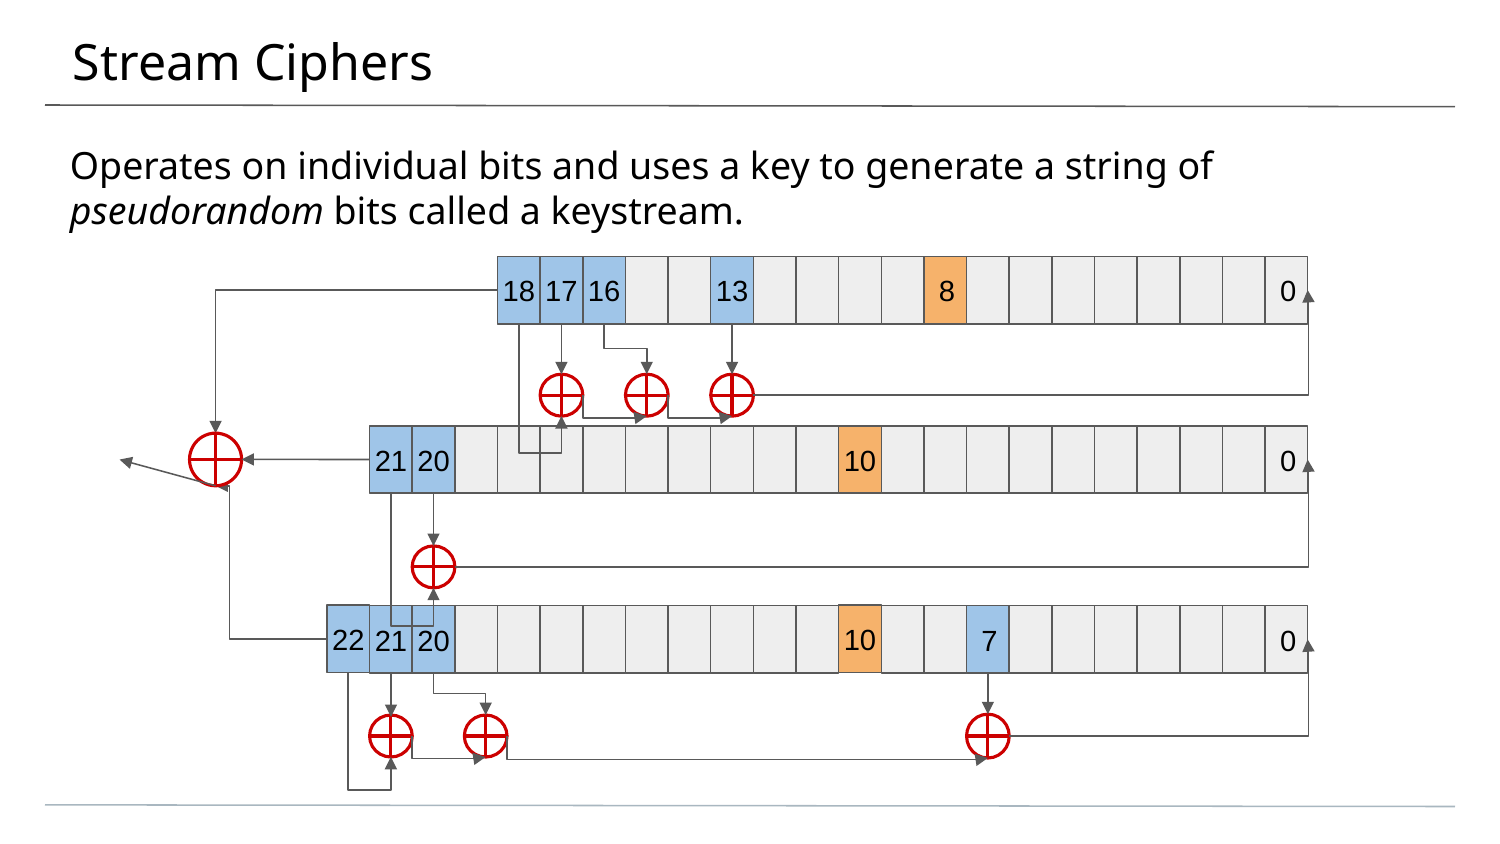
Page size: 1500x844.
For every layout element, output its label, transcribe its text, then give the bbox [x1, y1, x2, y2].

text_box [1094, 605, 1137, 637]
text_box [796, 605, 839, 674]
text_box [1137, 605, 1179, 637]
text_box 0 [1265, 256, 1308, 289]
text_box [1051, 425, 1094, 457]
text_box [966, 256, 1009, 288]
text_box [438, 667, 481, 721]
text_box 20 [412, 605, 454, 674]
text_box 0 [1265, 425, 1308, 459]
text_box [582, 605, 625, 674]
text_box 7 [966, 605, 1009, 674]
text_box [1094, 425, 1137, 457]
text_box 22 [326, 605, 370, 673]
text_box [1179, 425, 1222, 457]
text_box [1009, 256, 1051, 288]
text_box 10 [838, 605, 882, 673]
text_box [1179, 605, 1222, 637]
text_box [454, 459, 1308, 568]
text_box [838, 256, 881, 288]
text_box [599, 327, 651, 371]
text_box [1009, 425, 1051, 457]
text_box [753, 289, 1308, 396]
text_box [540, 425, 582, 457]
title Stream Ciphers [0, 0, 1500, 88]
text_box [753, 425, 796, 457]
text_box 17 [540, 256, 582, 324]
text_box 21 [369, 605, 412, 674]
text_box [582, 425, 625, 457]
text_box 20 [412, 442, 454, 494]
text_box 21 [369, 442, 412, 494]
text_box [369, 715, 413, 757]
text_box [364, 519, 439, 541]
text_box [625, 375, 668, 417]
text_box [710, 425, 753, 457]
text_box [966, 425, 1009, 457]
text_box [454, 441, 497, 458]
text_box [966, 714, 1008, 759]
text_box [881, 425, 923, 457]
text_box [497, 425, 540, 457]
text_box [454, 605, 497, 674]
text_box 0 [1265, 605, 1308, 639]
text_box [215, 485, 328, 640]
text_box [668, 425, 710, 457]
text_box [326, 693, 391, 716]
text_box 16 [582, 256, 625, 324]
text_box [753, 256, 796, 289]
text_box [189, 433, 242, 484]
text_box [1009, 605, 1051, 637]
text_box [1222, 256, 1265, 288]
text_box 18 [497, 256, 540, 324]
text_box [464, 715, 507, 757]
text_box [412, 547, 454, 588]
text_box [796, 256, 838, 288]
text_box [881, 605, 923, 674]
text_box [1051, 256, 1094, 288]
text_box [625, 425, 668, 457]
text_box [923, 605, 966, 674]
text_box [625, 256, 668, 324]
text_box [1094, 256, 1137, 288]
text_box [1137, 256, 1179, 288]
text_box [1222, 425, 1265, 457]
text_box [668, 605, 710, 674]
text_box [1222, 605, 1265, 637]
text_box [710, 605, 753, 674]
text_box 10 [838, 425, 881, 457]
text_box Operates on individual bits and uses a key to generate a string of pseudorandom bits called a keystream. [55, 127, 1452, 233]
text_box [540, 375, 583, 417]
text_box [1179, 256, 1222, 288]
text_box 13 [710, 256, 753, 324]
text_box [215, 289, 498, 434]
text_box [497, 605, 540, 674]
text_box [540, 605, 582, 674]
text_box 8 [923, 256, 966, 288]
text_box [493, 348, 566, 371]
text_box [753, 605, 796, 674]
text_box [796, 425, 838, 457]
text_box [710, 374, 753, 417]
text_box [1051, 605, 1094, 637]
text_box [923, 425, 966, 457]
text_box [881, 256, 923, 288]
text_box [1137, 425, 1179, 457]
text_box [625, 605, 668, 674]
text_box [668, 256, 710, 324]
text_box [1008, 639, 1308, 737]
